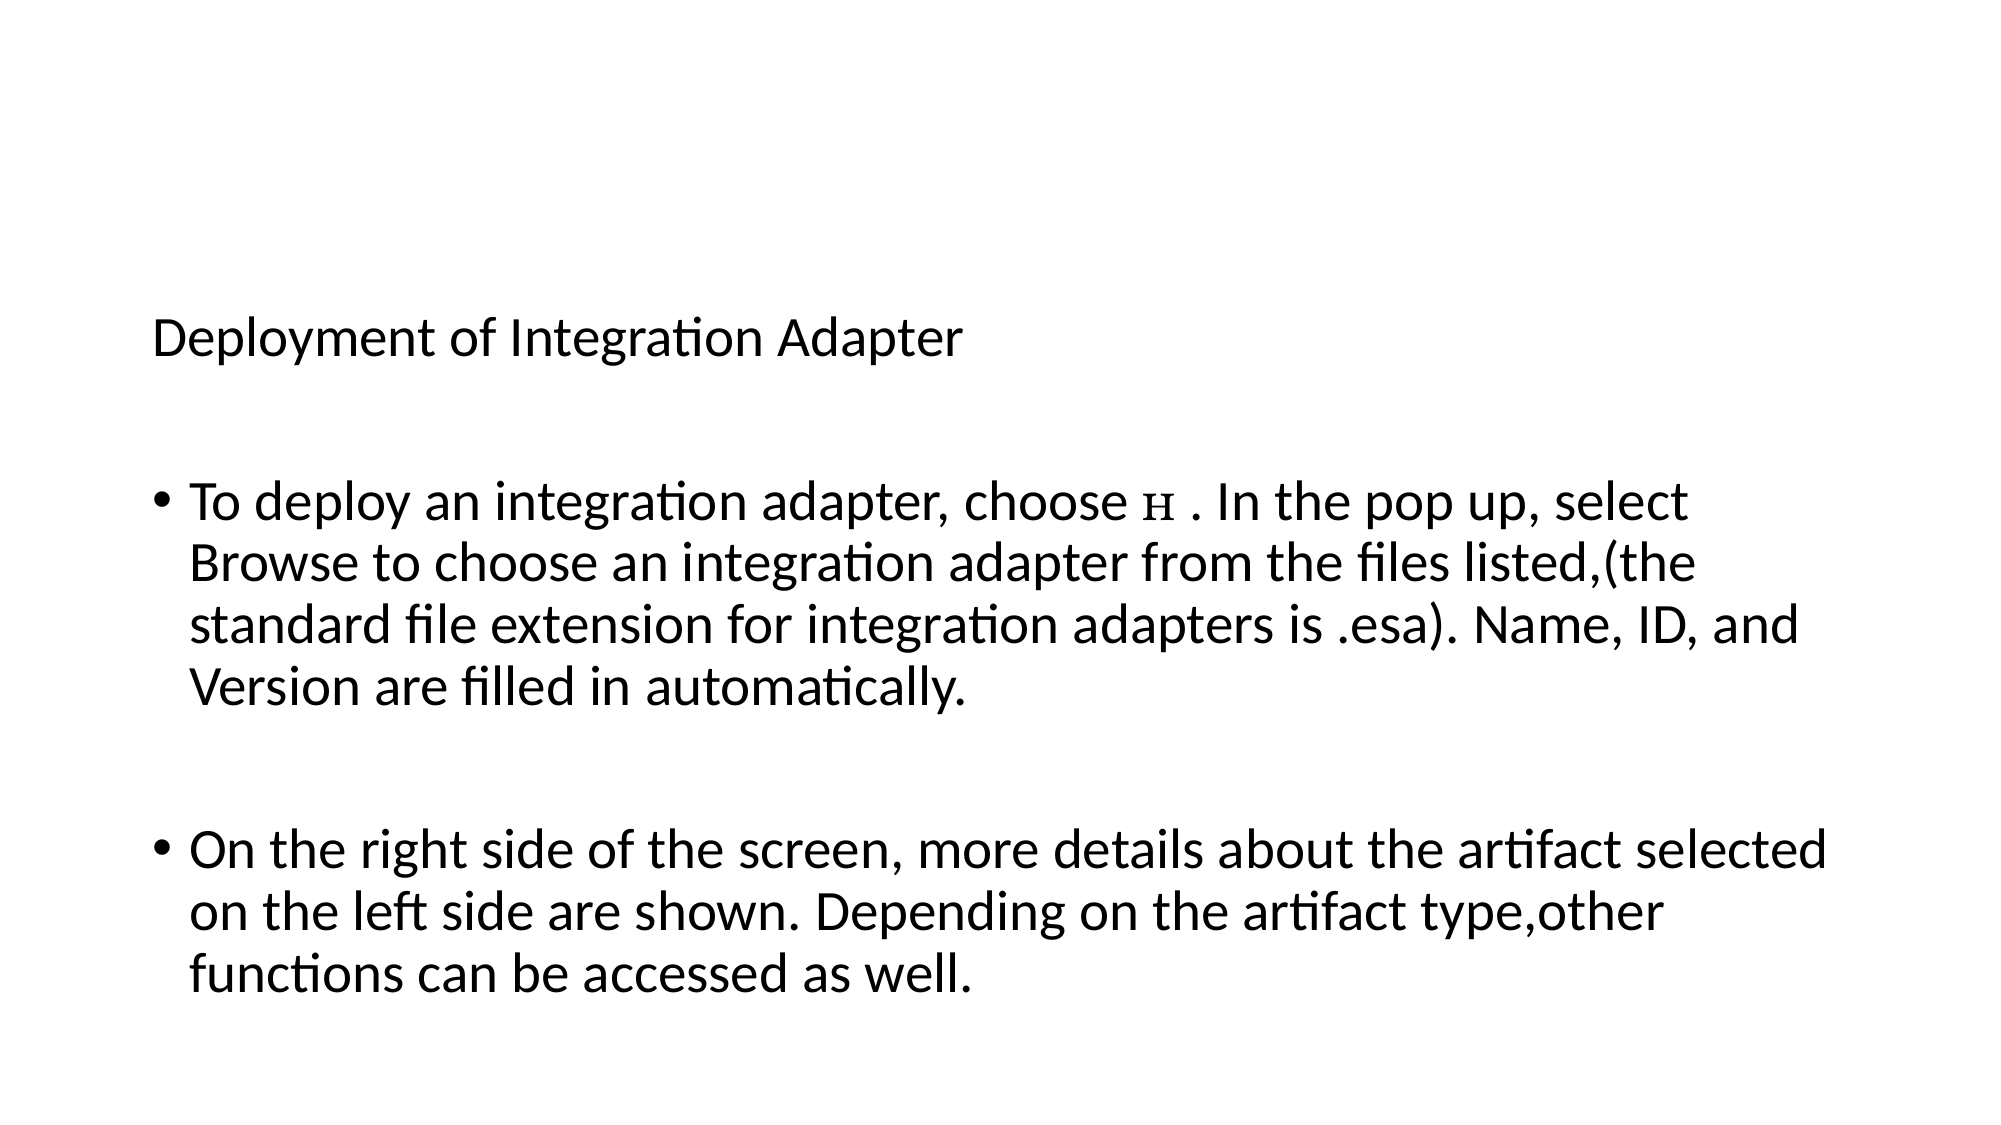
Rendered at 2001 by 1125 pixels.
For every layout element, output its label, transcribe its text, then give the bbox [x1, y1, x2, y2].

list Deployment of Integration Adapter To deploy an integration adapter, choose  . In the pop up, select Browse to choose an integration adapter from the files listed,(the standard file extension for integration adapters is .esa). Name, ID, and Version are filled in automatically. On the right side of the screen, more details about the artifact selected on the left side are shown. Depending on the artifact type,other functions can be accessed as well. [137, 299, 1863, 1014]
